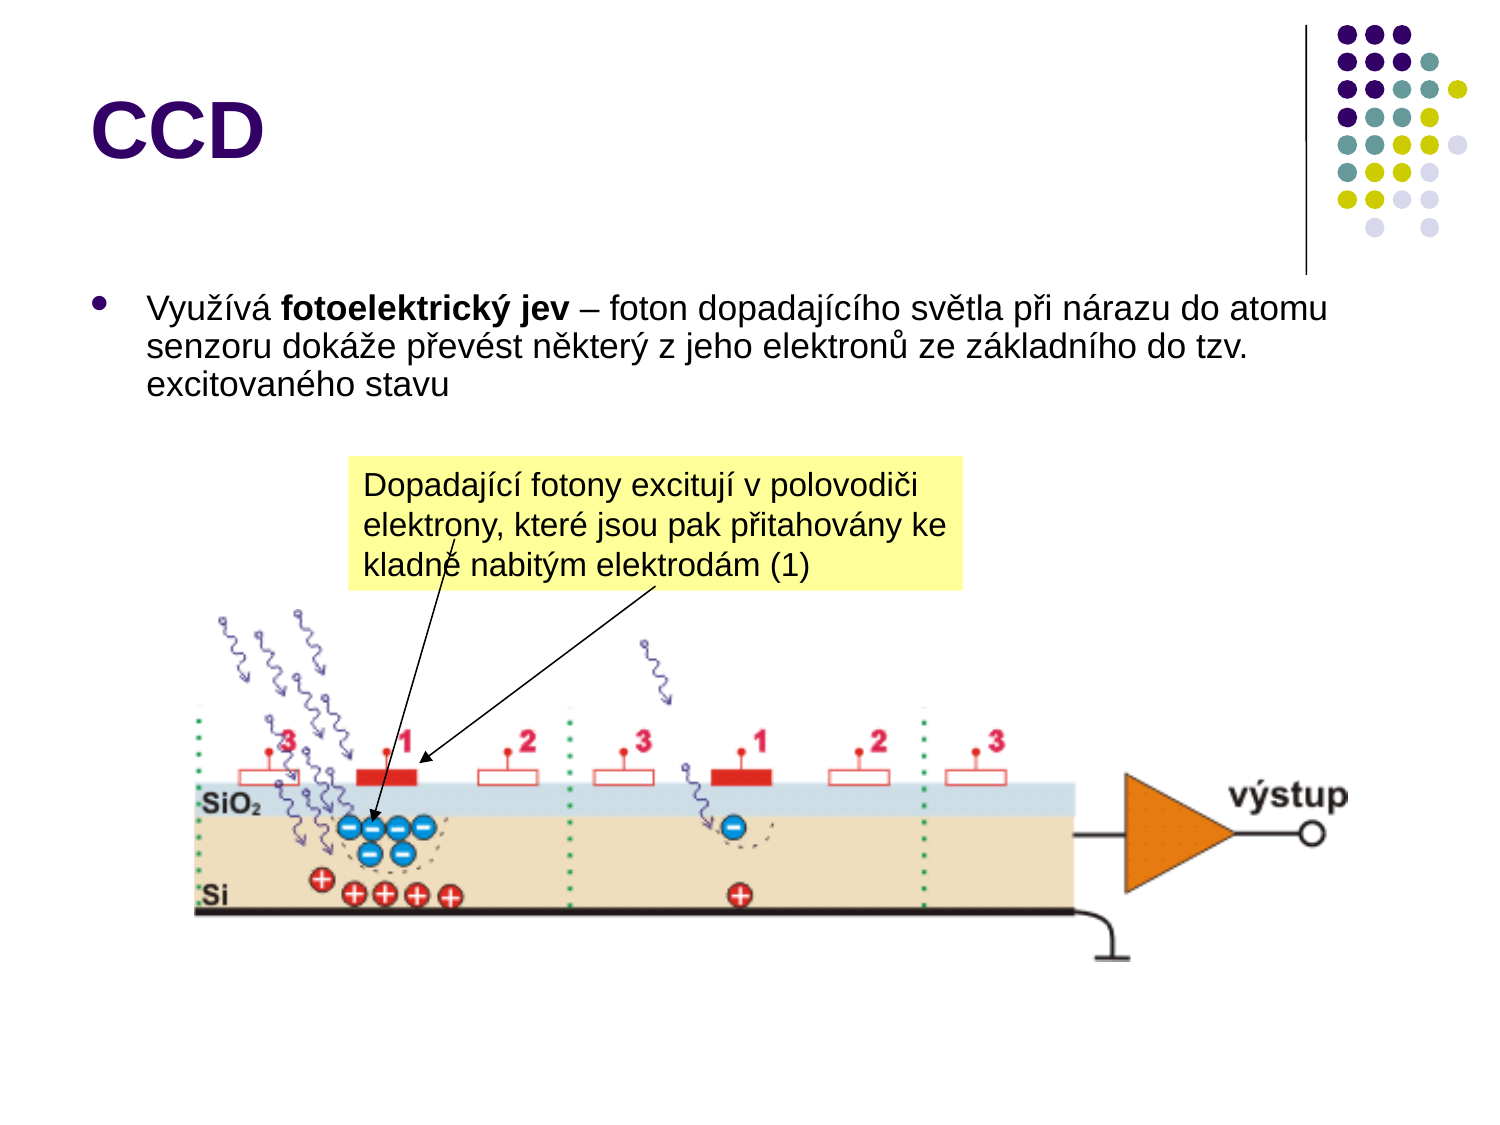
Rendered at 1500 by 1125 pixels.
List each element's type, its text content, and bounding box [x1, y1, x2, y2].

title CCD [74, 19, 1313, 233]
picture [194, 609, 1348, 962]
text_box Dopadající fotony excitují v polovodiči elektrony, které jsou pak přitahovány ke kladně nabitým elektrodám (1) [348, 456, 963, 591]
list Využívá fotoelektrický jev – foton dopadajícího světla při nárazu do atomu senzoru dokáže převést některý z jeho elektronů ze základního do tzv. excitovaného stavu [74, 281, 1426, 1006]
